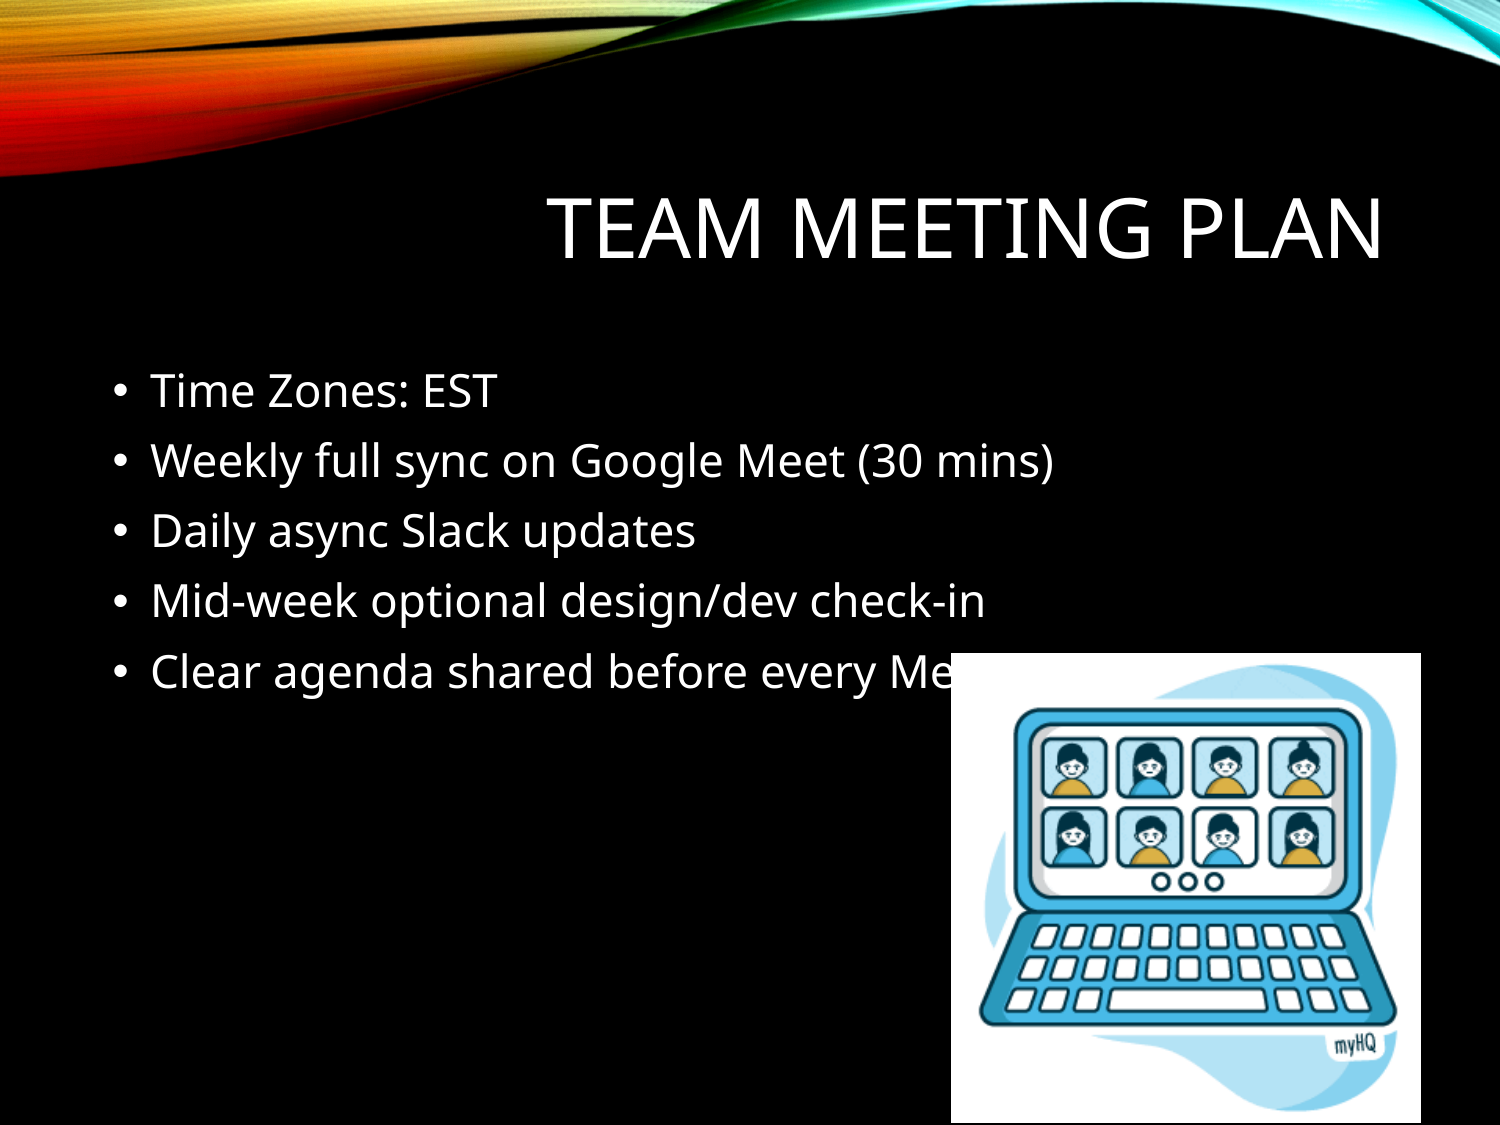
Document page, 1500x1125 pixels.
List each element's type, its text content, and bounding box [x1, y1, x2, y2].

title Team Meeting Plan [356, 125, 1403, 338]
picture [951, 653, 1421, 1123]
list Time Zones: EST Weekly full sync on Google Meet (30 mins) Daily async Slack updates Mid-week optional design/dev check-in Clear agenda shared before every Meet [97, 360, 1403, 1028]
picture [0, 0, 1500, 178]
